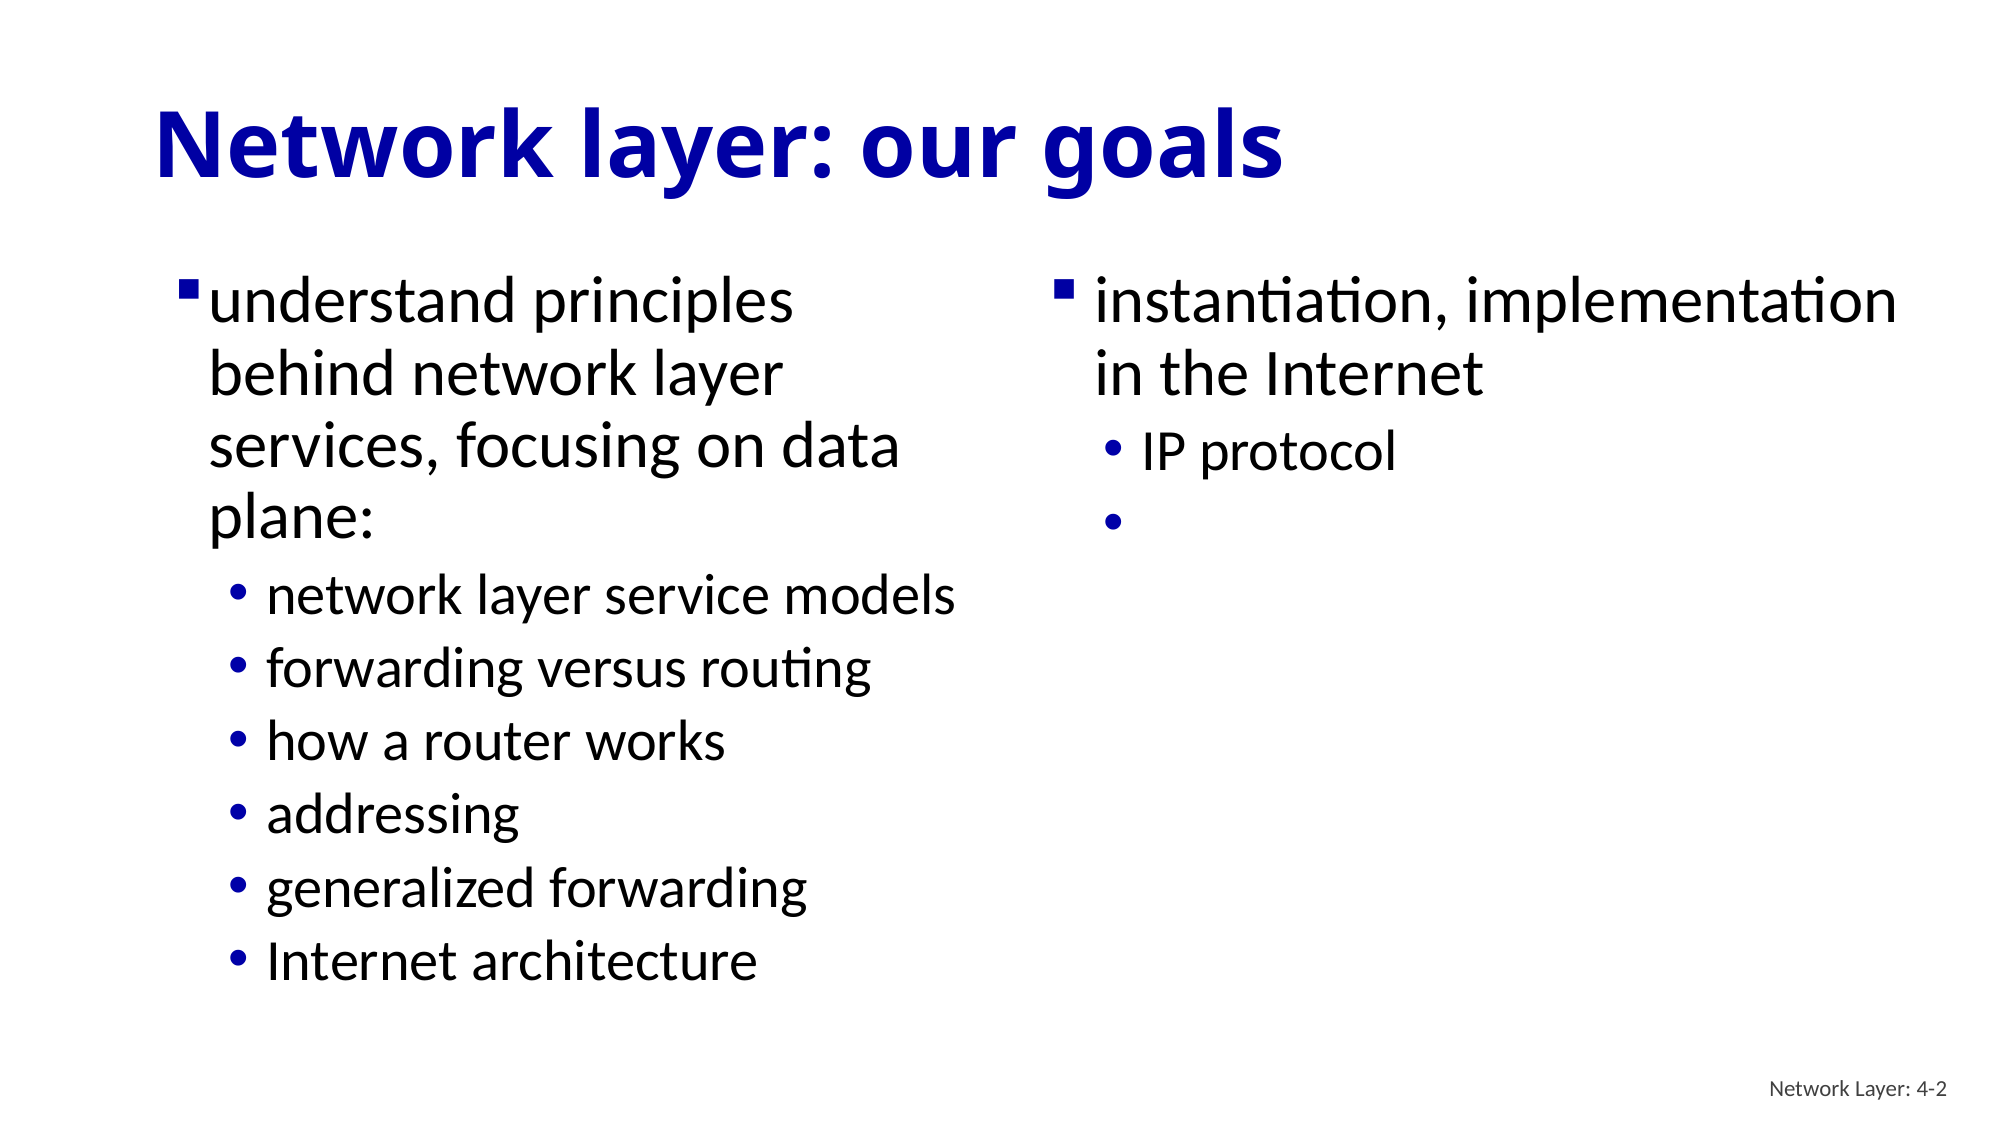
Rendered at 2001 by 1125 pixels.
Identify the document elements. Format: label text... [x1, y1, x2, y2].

text_box Network layer: our goals [137, 74, 1863, 221]
text_box understand principles behind network layer services, focusing on data plane: network layer service models forwarding versus routing how a router works addressing generalized forwarding Internet architecture [137, 257, 988, 1029]
text_box Network Layer: 4-2 [1512, 1056, 1963, 1117]
text_box instantiation, implementation in the Internet IP protocol [1012, 257, 1929, 972]
